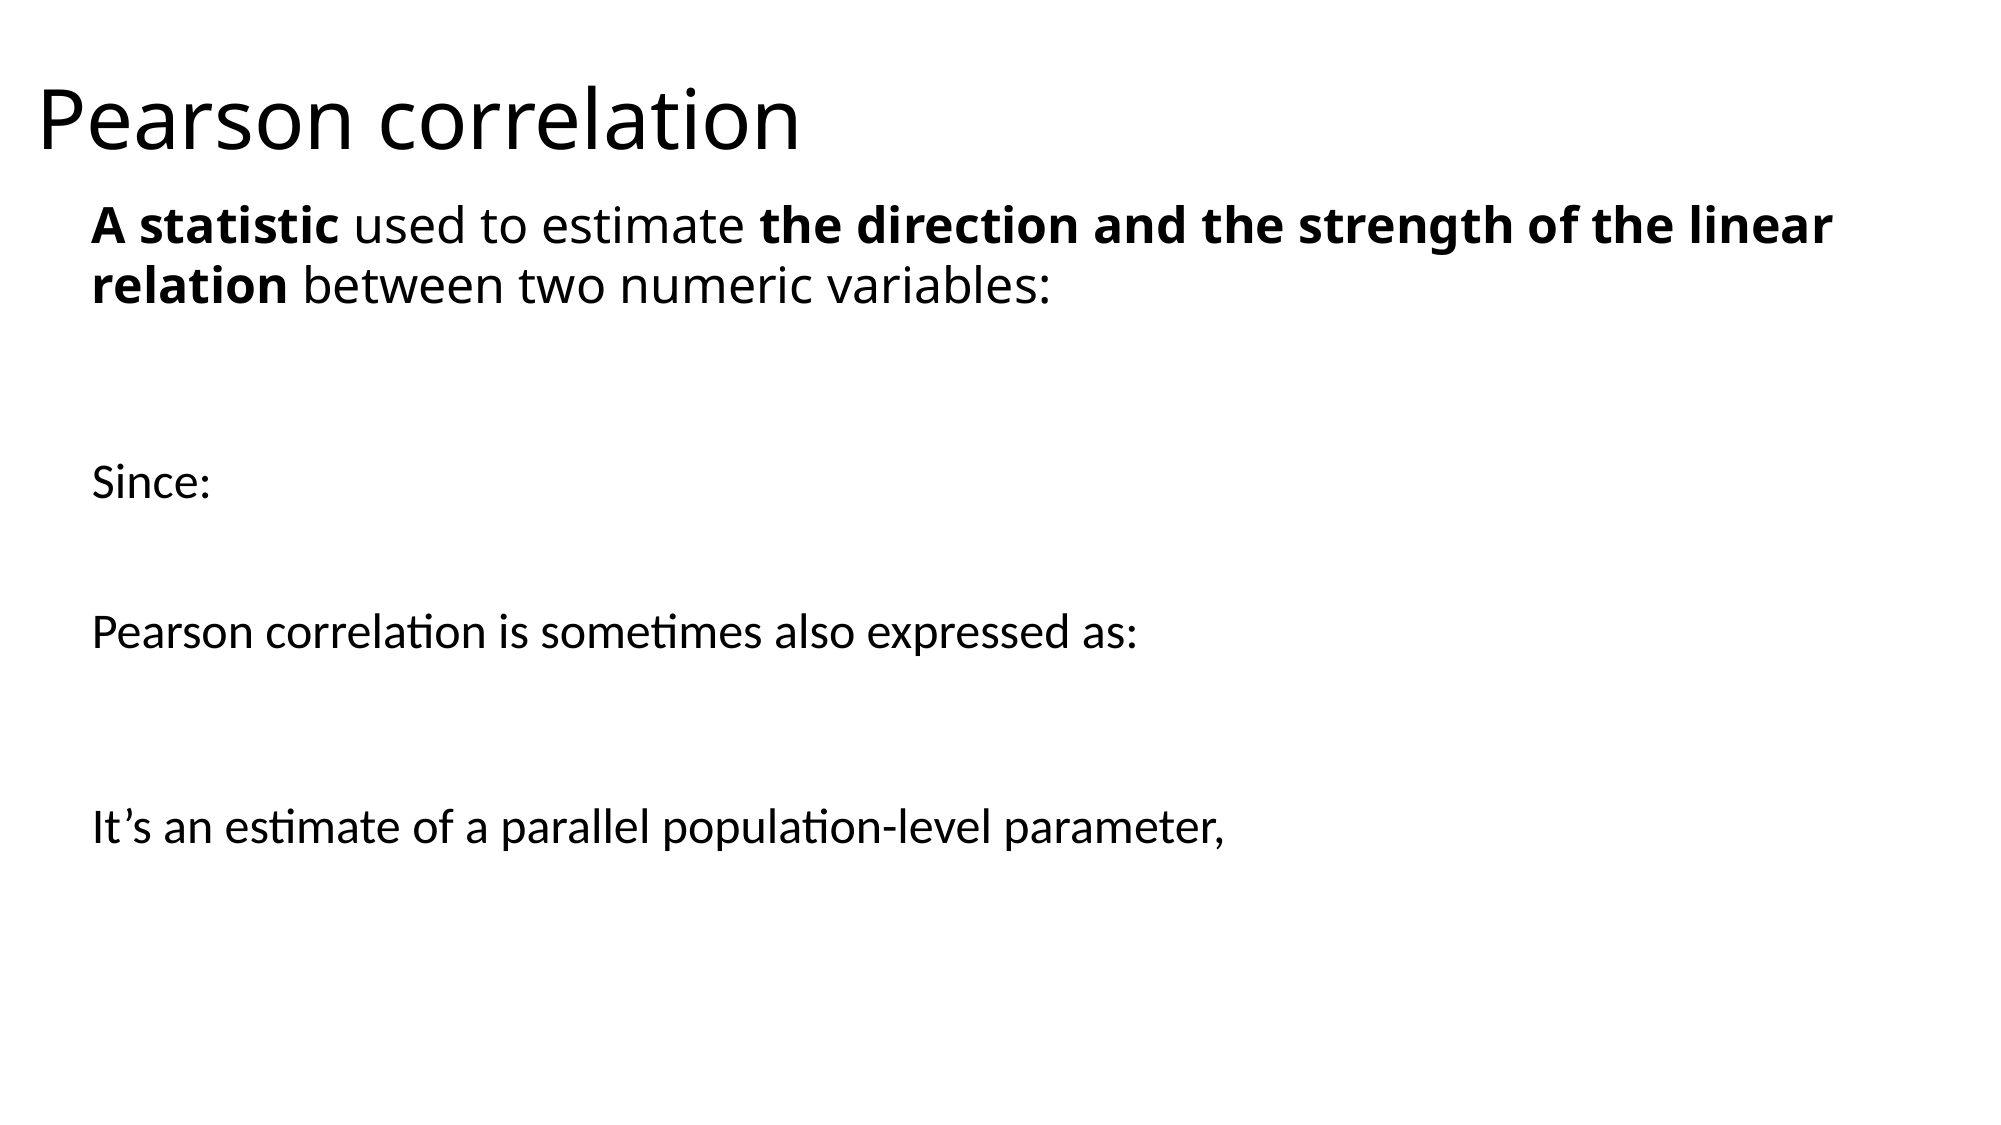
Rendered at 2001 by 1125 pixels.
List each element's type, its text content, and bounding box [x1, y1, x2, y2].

title Pearson correlation [21, 13, 1861, 232]
